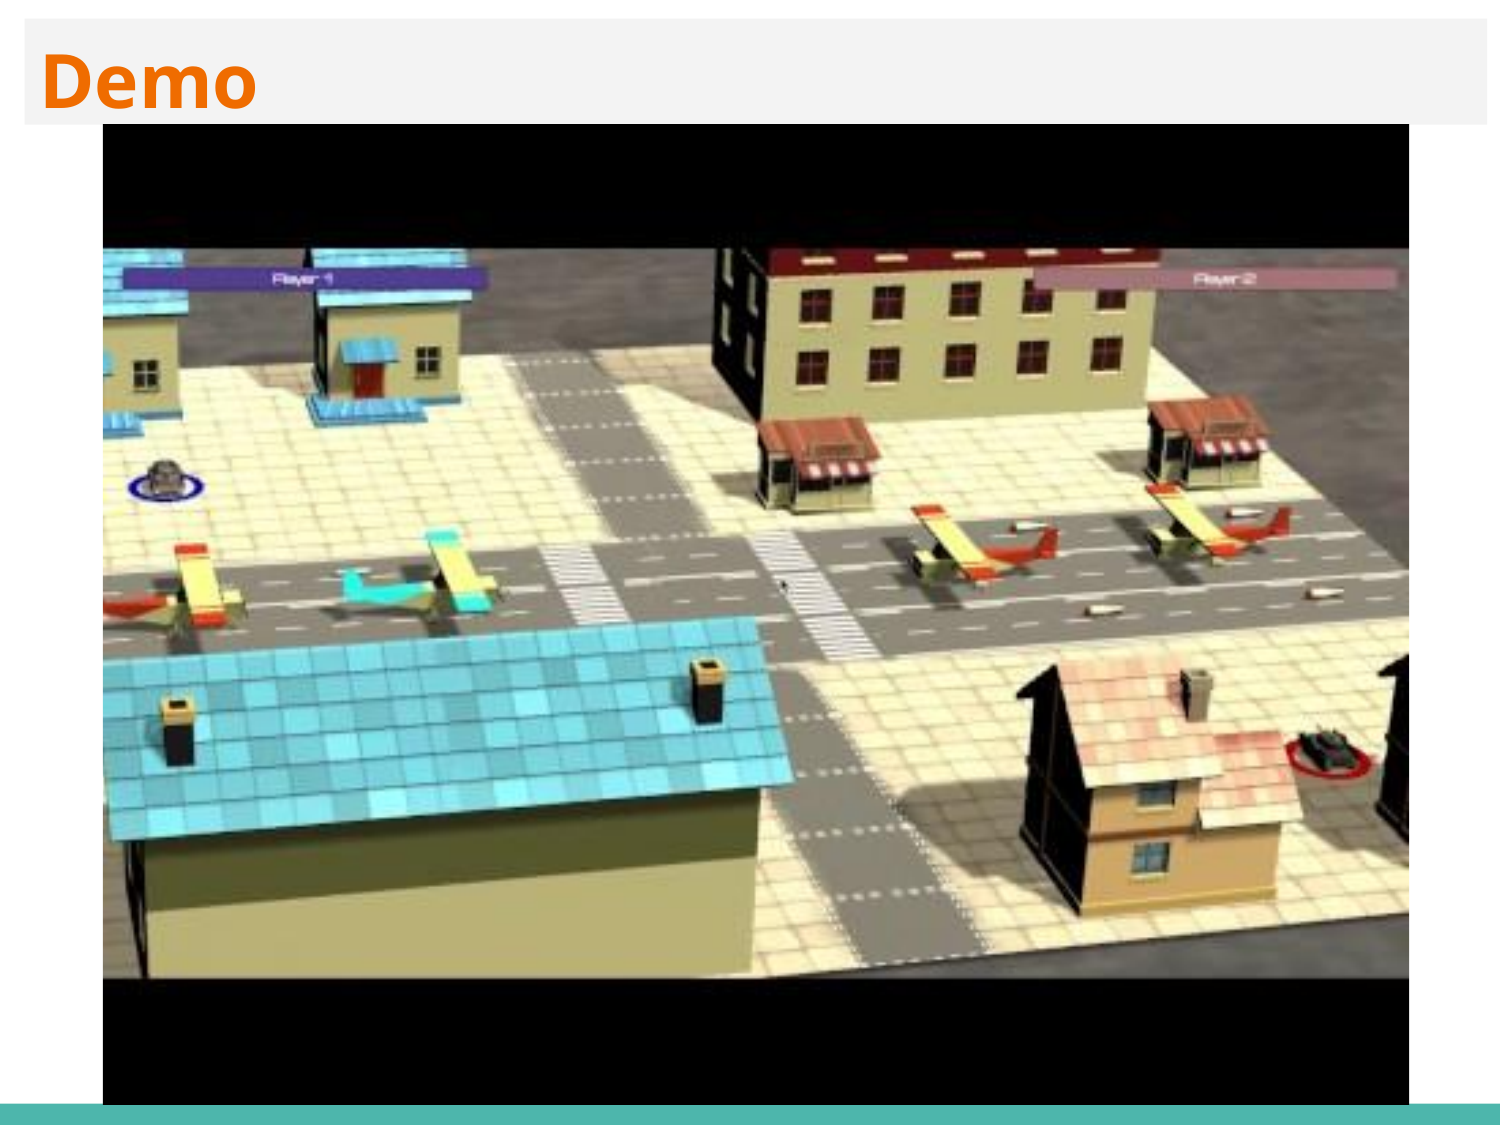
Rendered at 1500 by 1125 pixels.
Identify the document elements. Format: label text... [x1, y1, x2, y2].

title Demo [24, 18, 1488, 125]
text_box [102, 124, 1410, 1105]
